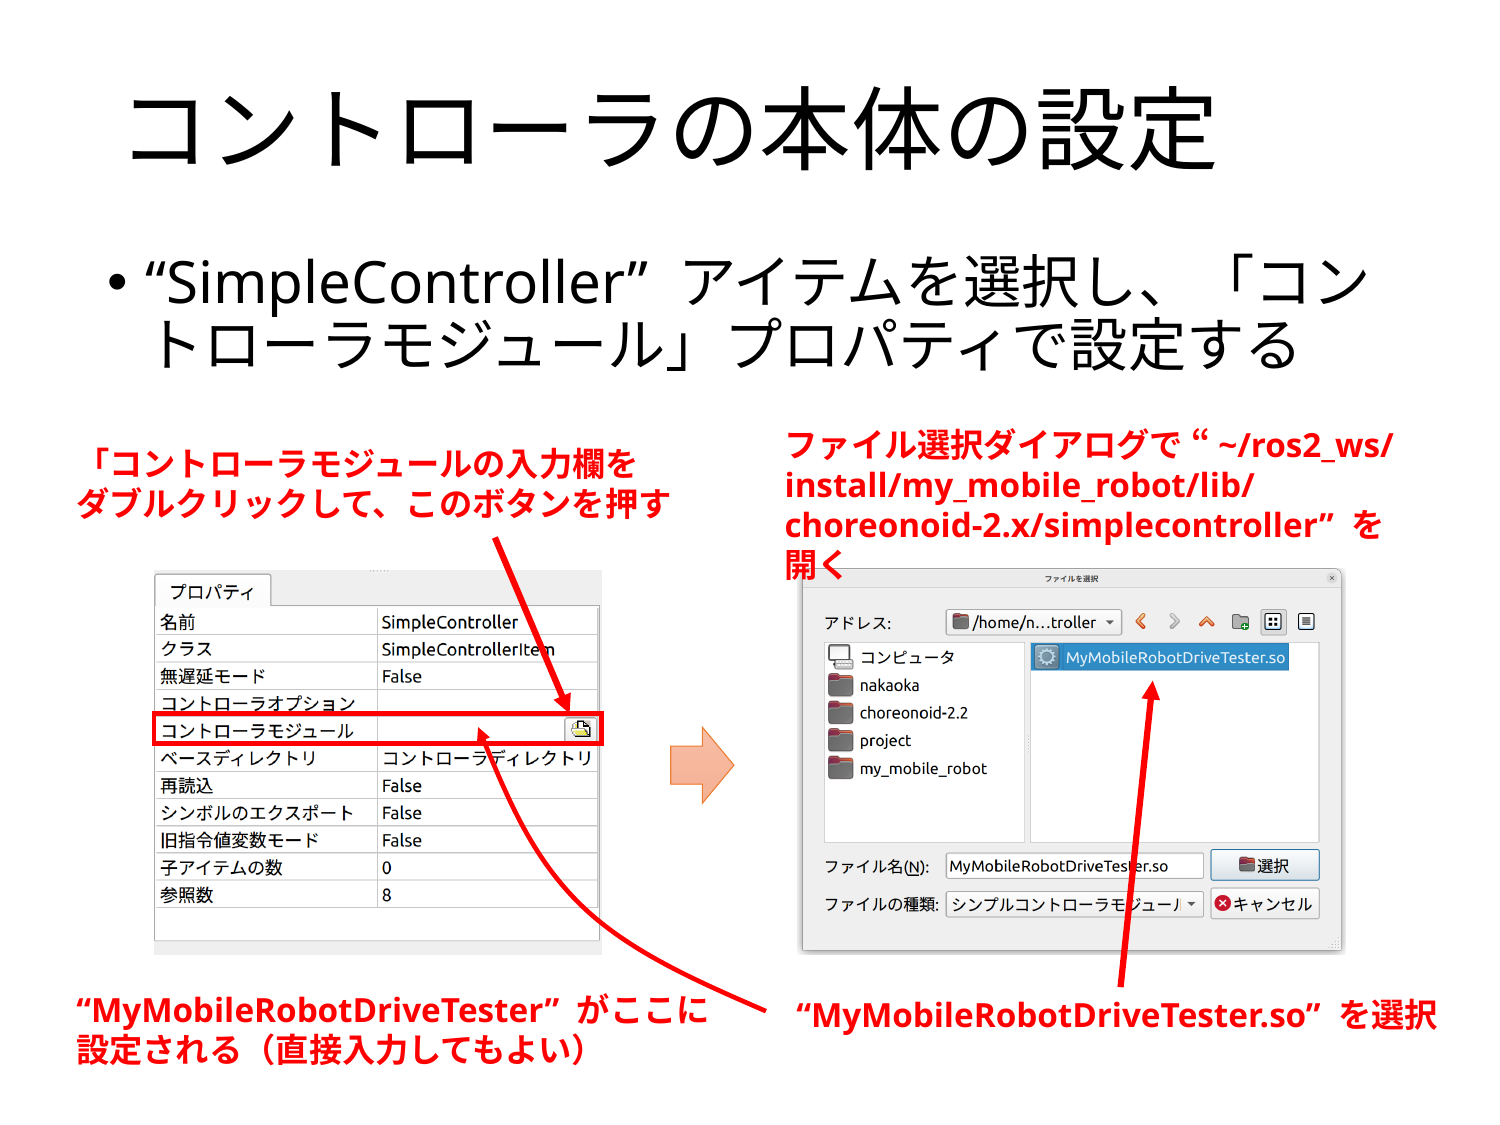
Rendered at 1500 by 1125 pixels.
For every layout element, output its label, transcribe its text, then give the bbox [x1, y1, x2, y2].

picture [154, 570, 602, 955]
text_box [670, 725, 735, 805]
text_box ファイル選択ダイアログで “~/ros2_ws/ install/my_mobile_robot/lib/choreonoid-2.x/simplecontroller” を開く [769, 417, 1426, 592]
text_box “MyMobileRobotDriveTester.so” を選択 [781, 987, 1460, 1042]
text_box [494, 537, 570, 714]
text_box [1120, 680, 1153, 988]
list “SimpleController” アイテムを選択し、「コントローラモジュール」プロパティで設定する [92, 245, 1387, 407]
text_box 「コントローラモジュールの入力欄を ダブルクリックして、このボタンを押す [61, 435, 718, 531]
text_box “MyMobileRobotDriveTester” がここに設定される（直接入力してもよい） [61, 982, 740, 1077]
picture [797, 568, 1346, 955]
text_box [602, 849, 737, 982]
title コントローラの本体の設定 [103, 24, 1397, 243]
text_box [740, 985, 767, 1013]
